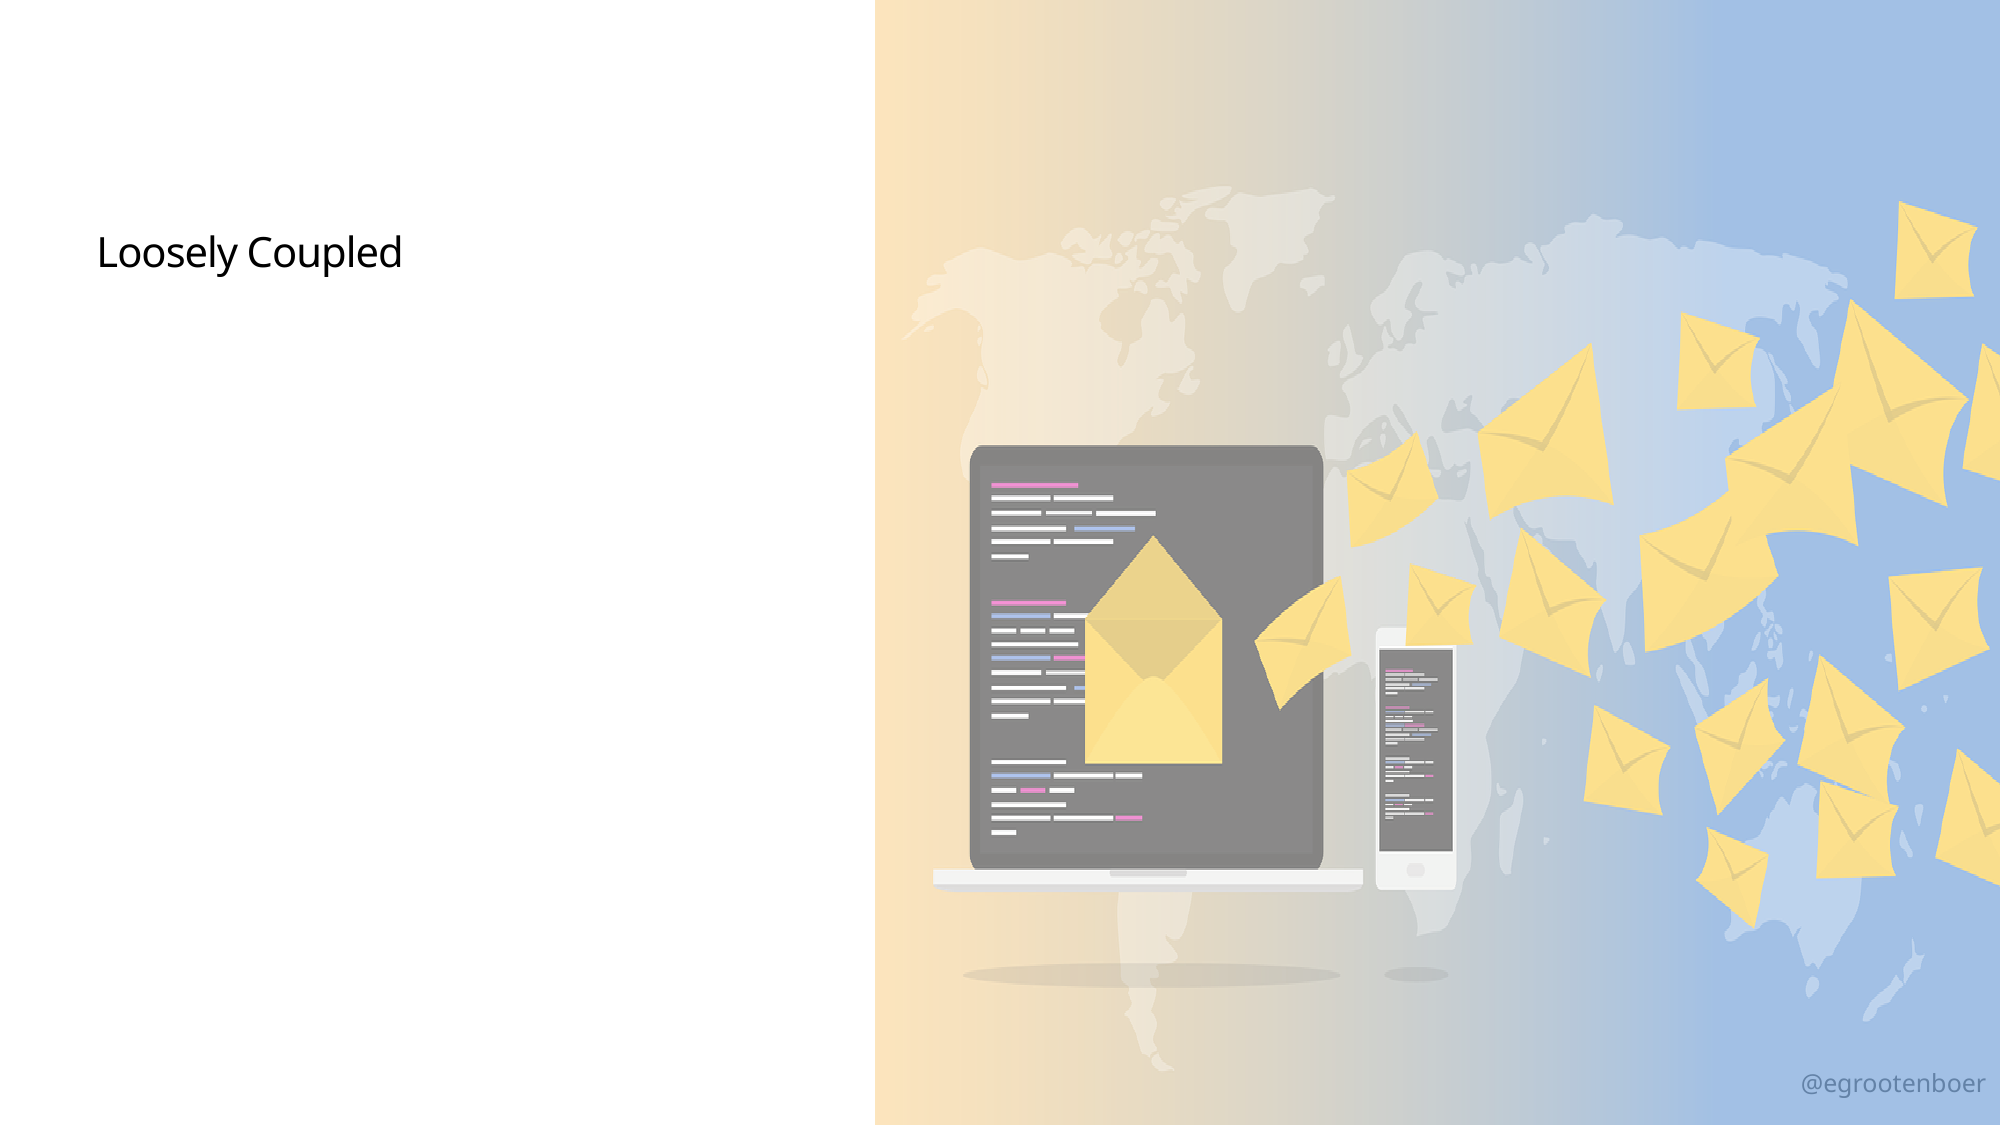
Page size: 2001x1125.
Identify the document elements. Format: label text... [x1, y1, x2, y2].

title Loosely Coupled [96, 96, 779, 277]
picture [874, 0, 2000, 1125]
